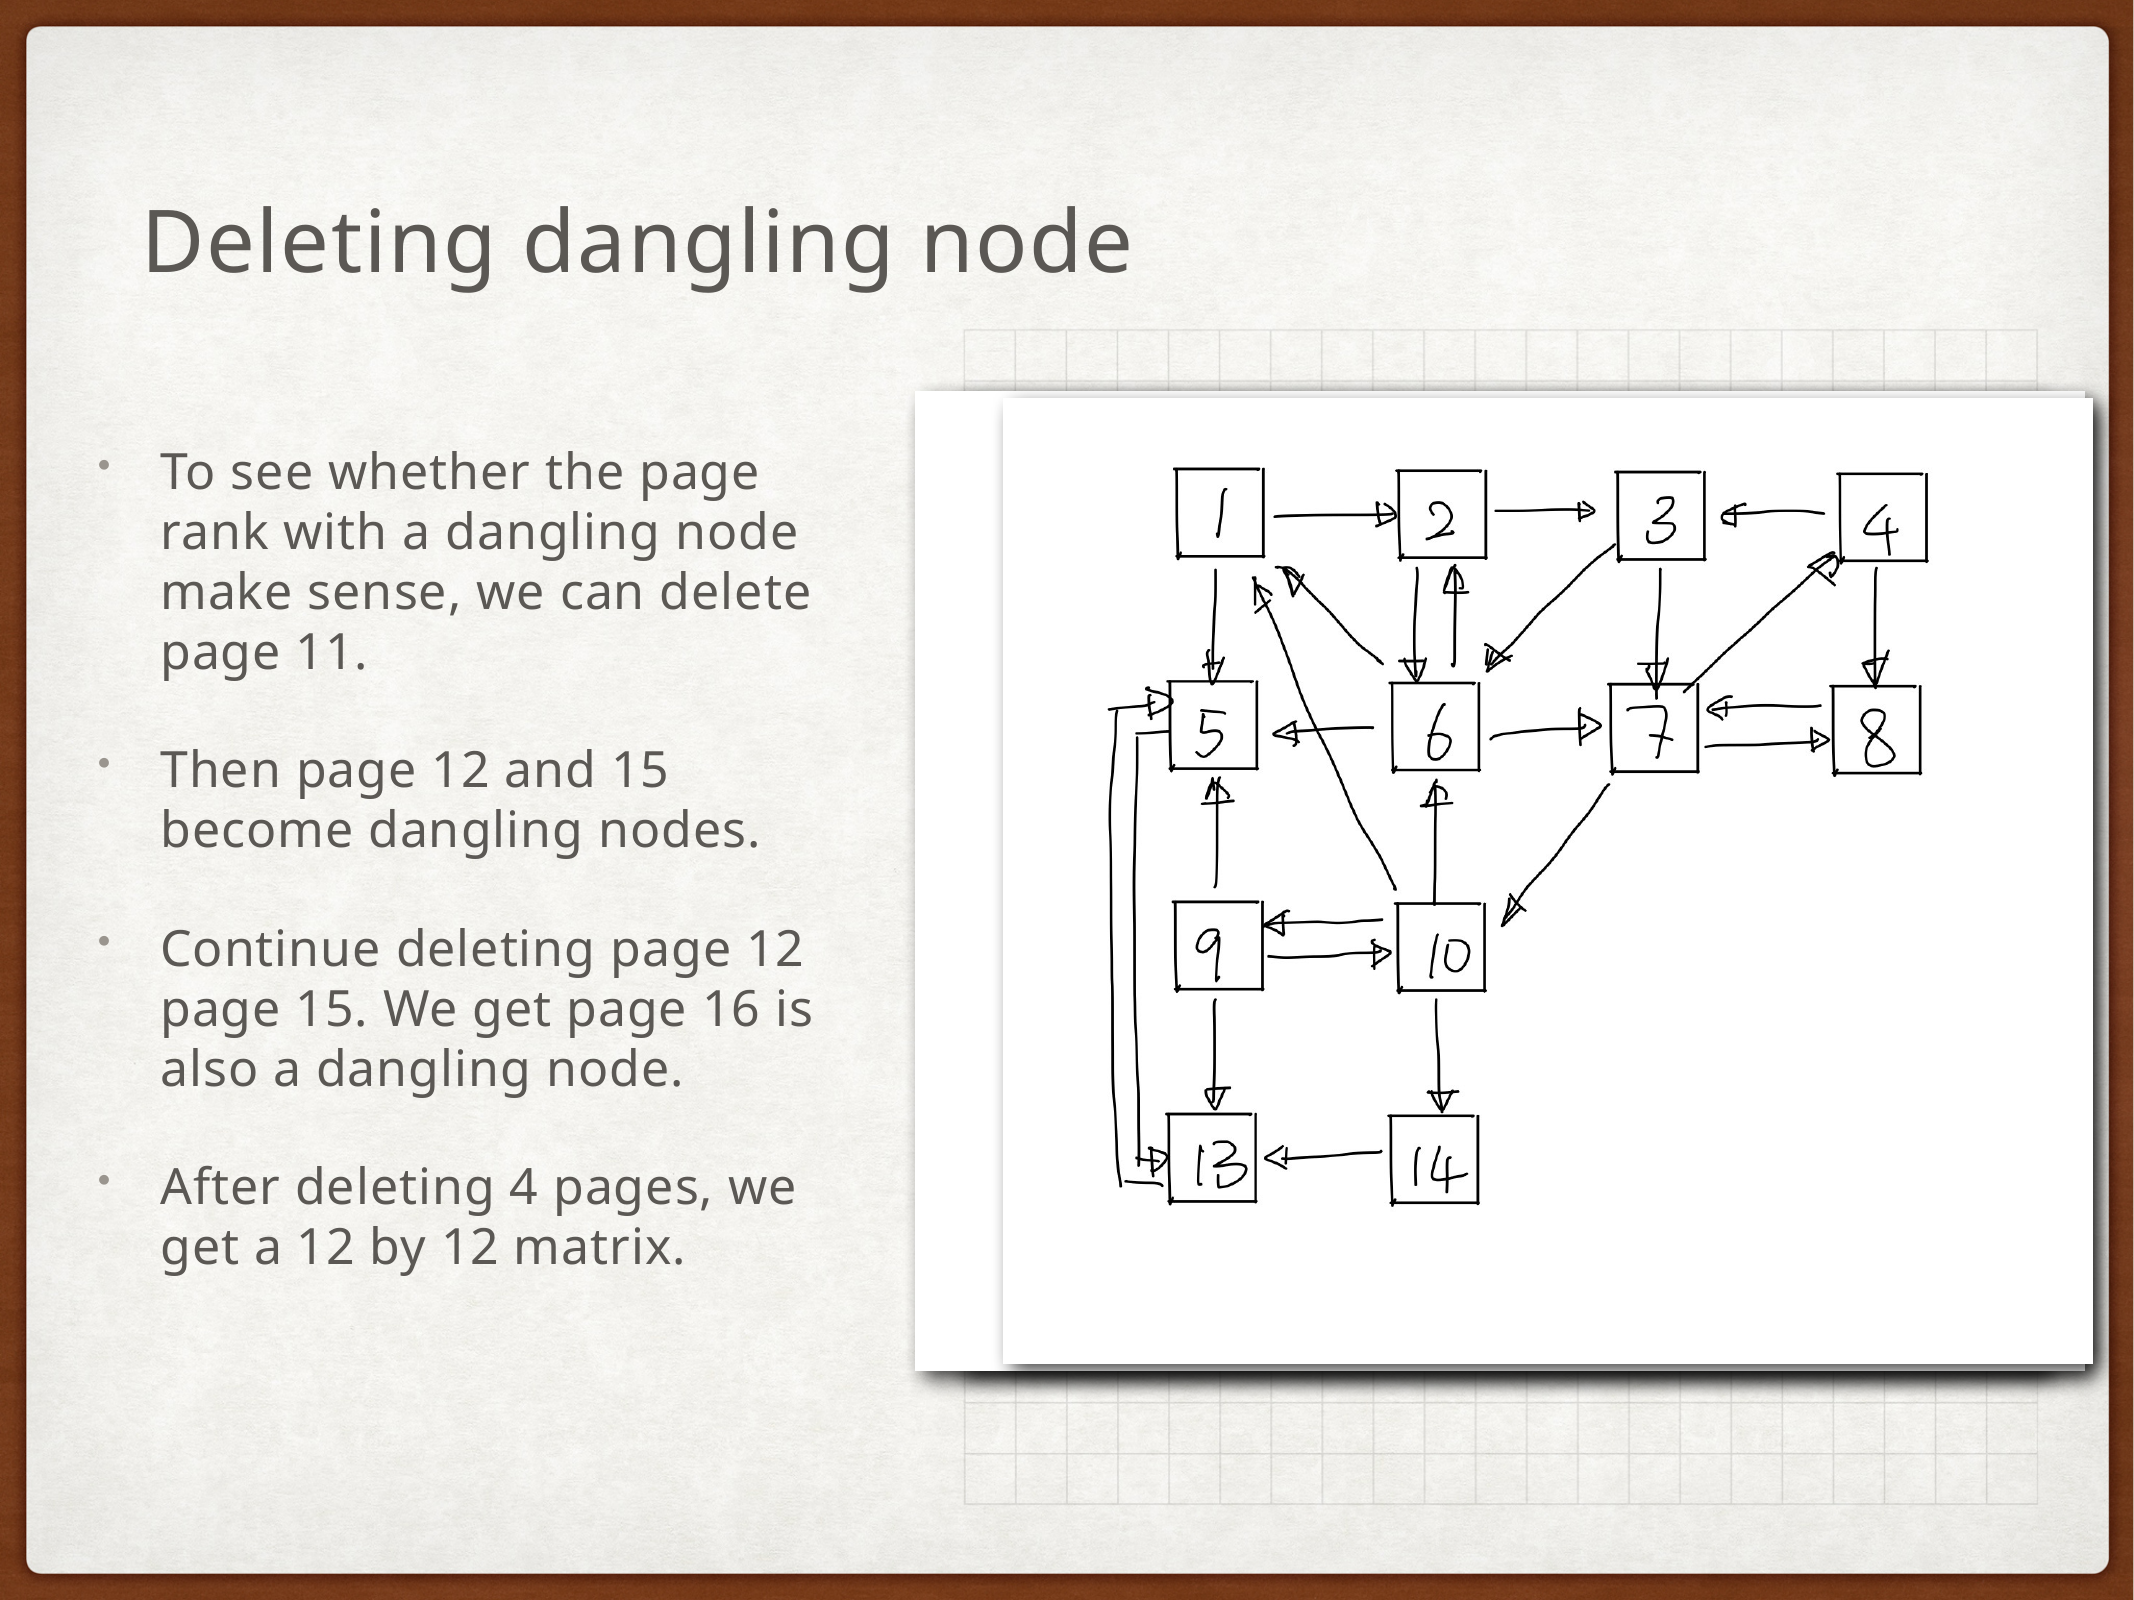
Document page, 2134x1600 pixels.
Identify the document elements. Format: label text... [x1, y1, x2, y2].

text_box Deleting dangling node [110, 177, 2023, 301]
list To see whether the page rank with a dangling node make sense, we can delete page 11. Then page 12 and 15 become dangling nodes. Continue deleting page 12 page 15. We get page 16 is also a dangling node. After deleting 4 pages, we get a 12 by 12 matrix. [89, 430, 874, 1412]
picture [0, 0, 2134, 1600]
